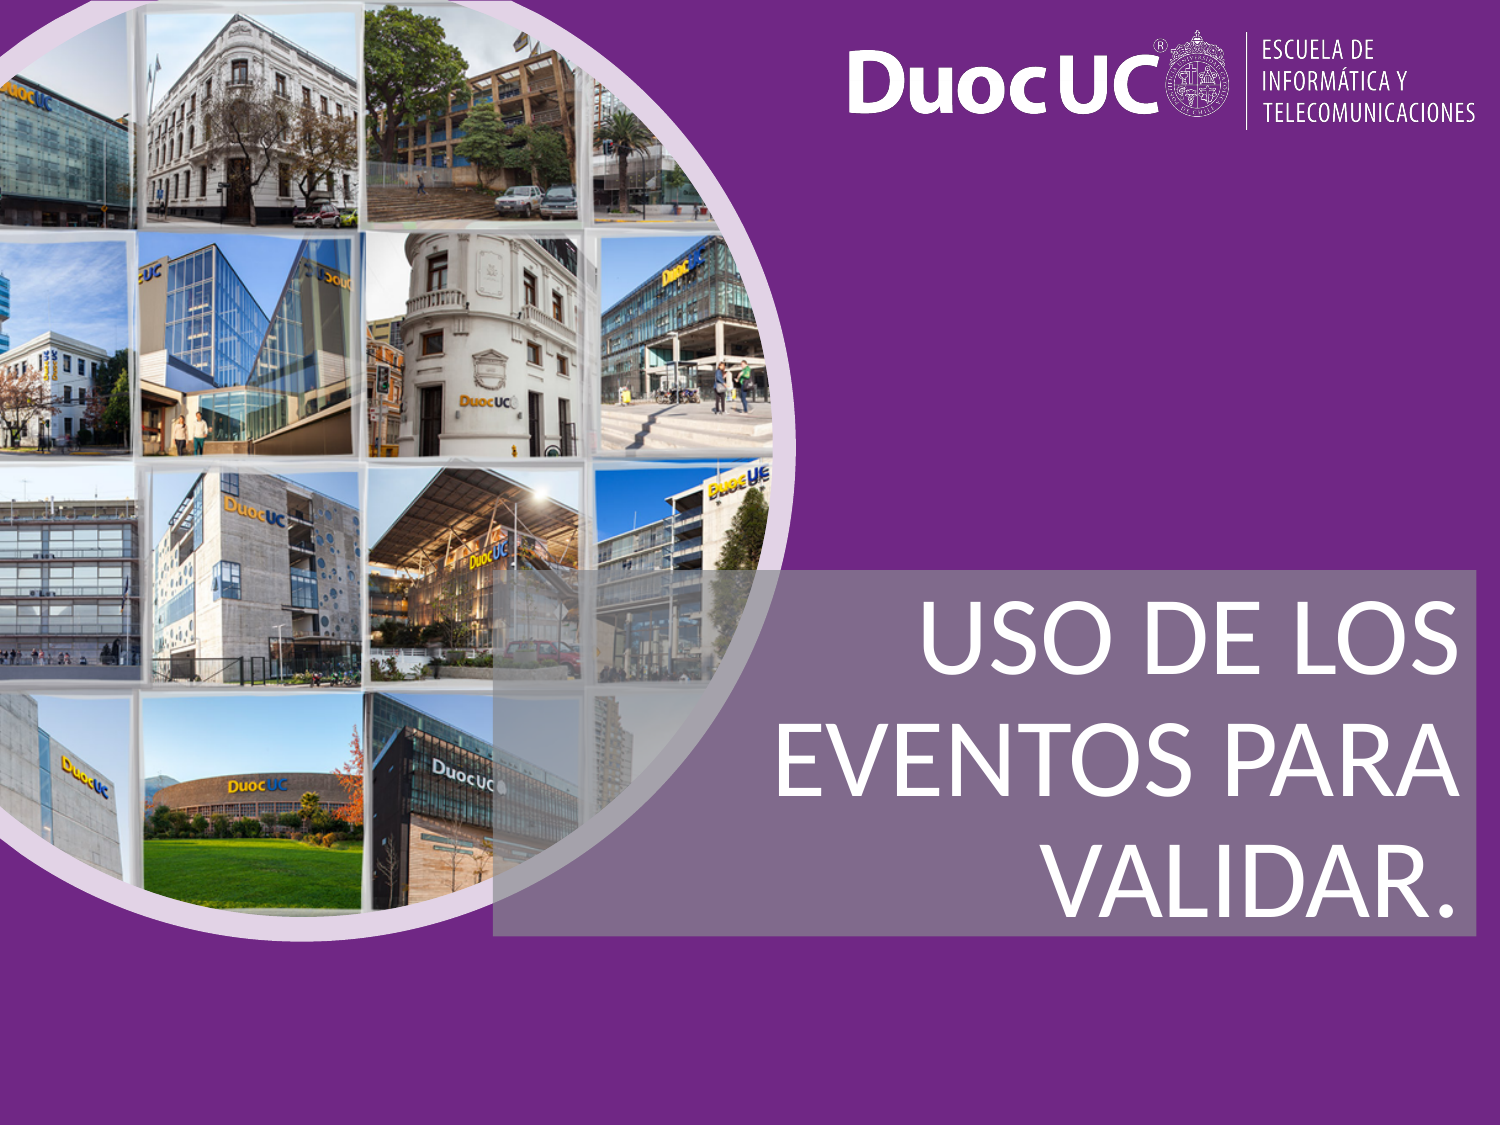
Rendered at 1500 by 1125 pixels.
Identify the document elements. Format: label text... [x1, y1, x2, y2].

title USO DE LOS EVENTOS PARA VALIDAR. [492, 570, 1477, 937]
picture [0, 0, 773, 917]
picture [849, 30, 1475, 130]
